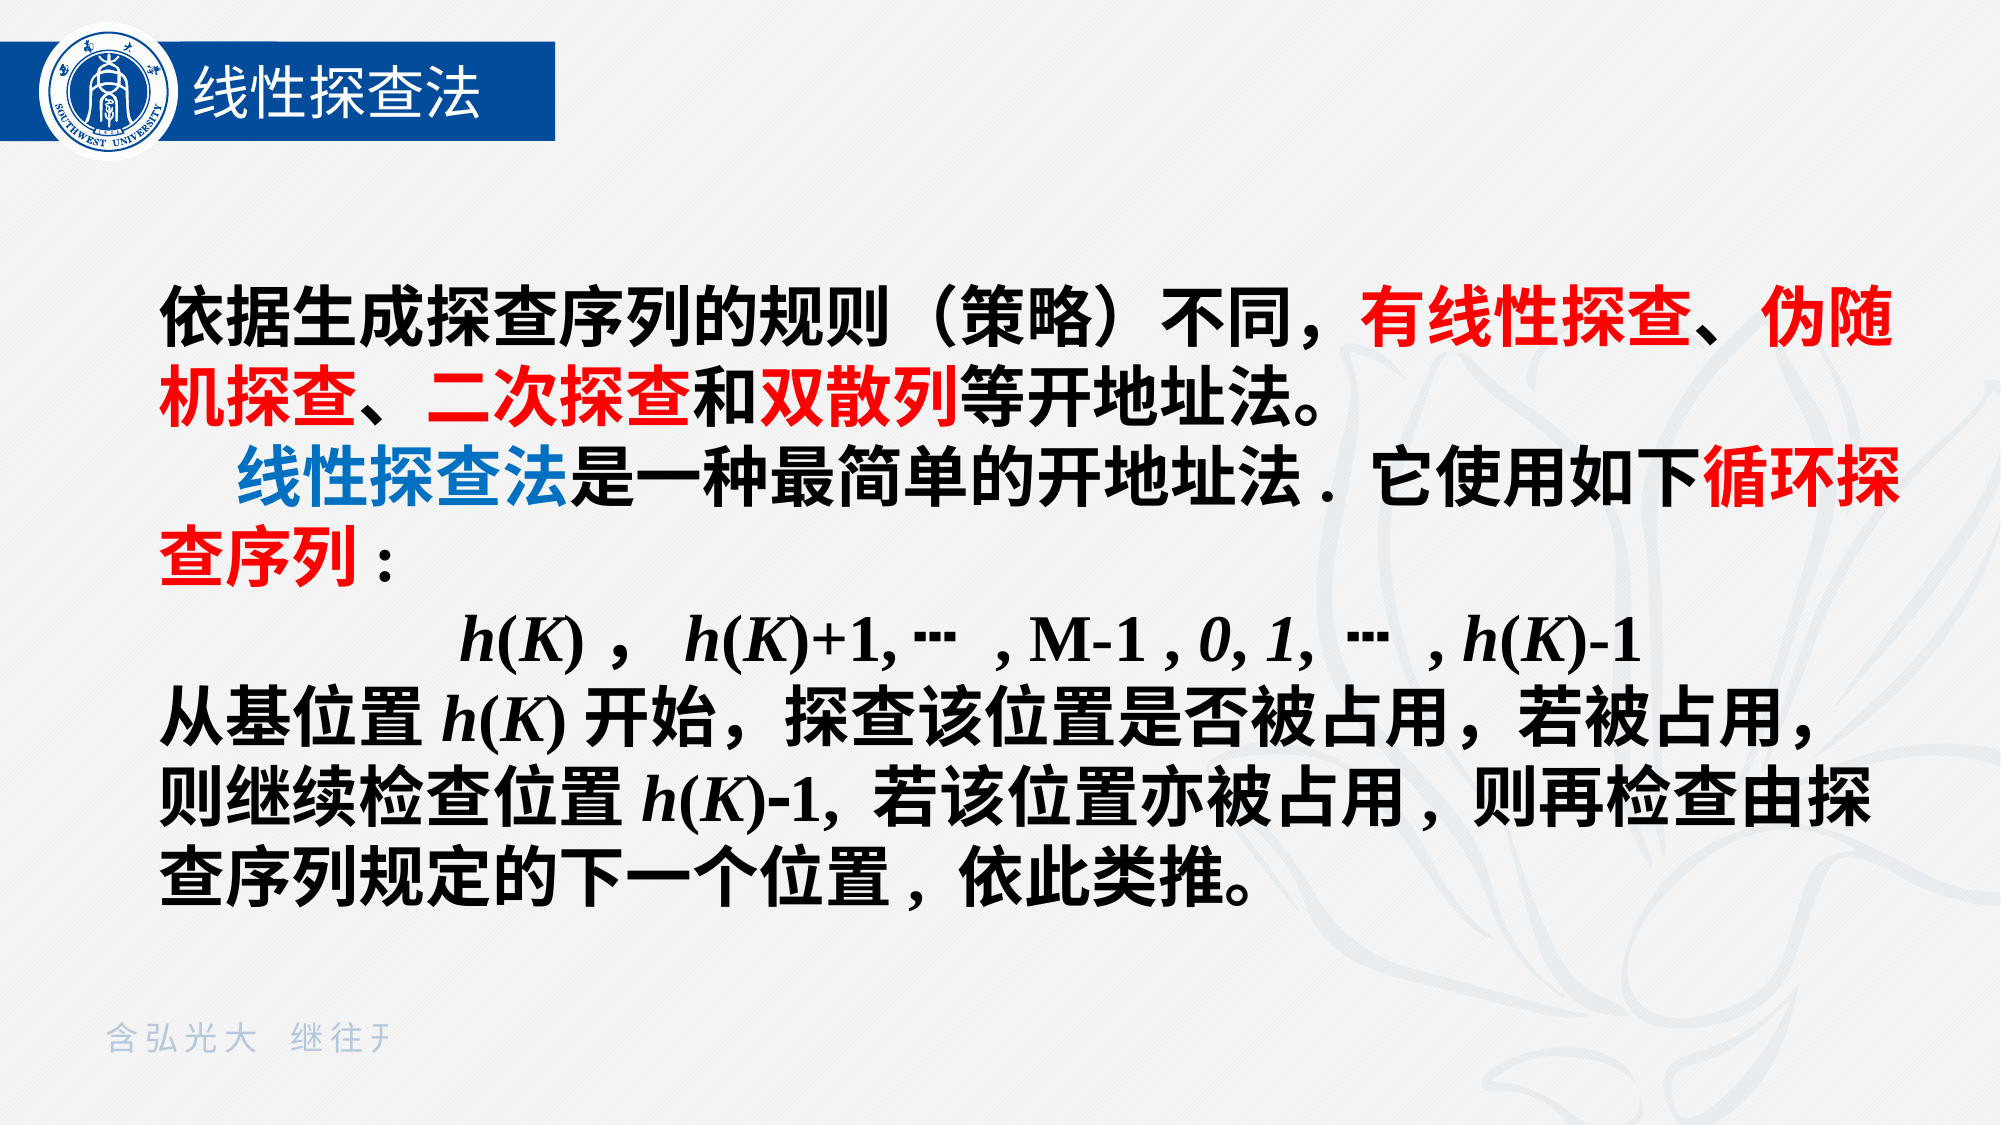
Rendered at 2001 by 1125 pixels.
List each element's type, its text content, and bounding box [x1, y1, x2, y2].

text_box 依据生成探查序列的规则（策略）不同，有线性探查、伪随机探查、二次探查和双散列等开地址法。 线性探查法是一种最简单的开地址法. 它使用如下循环探查序列: h(K)，h(K)+1, ┅ , M-1 , 0, 1, ┅ , h(K)-1 从基位置h(K)开始，探查该位置是否被占用，若被占用，则继续检查位置h(K)1, 若该位置亦被占用, 则再检查由探查序列规定的下一个位置, 依此类推。 [152, 187, 1909, 922]
list 线性探查法 [180, 41, 556, 141]
